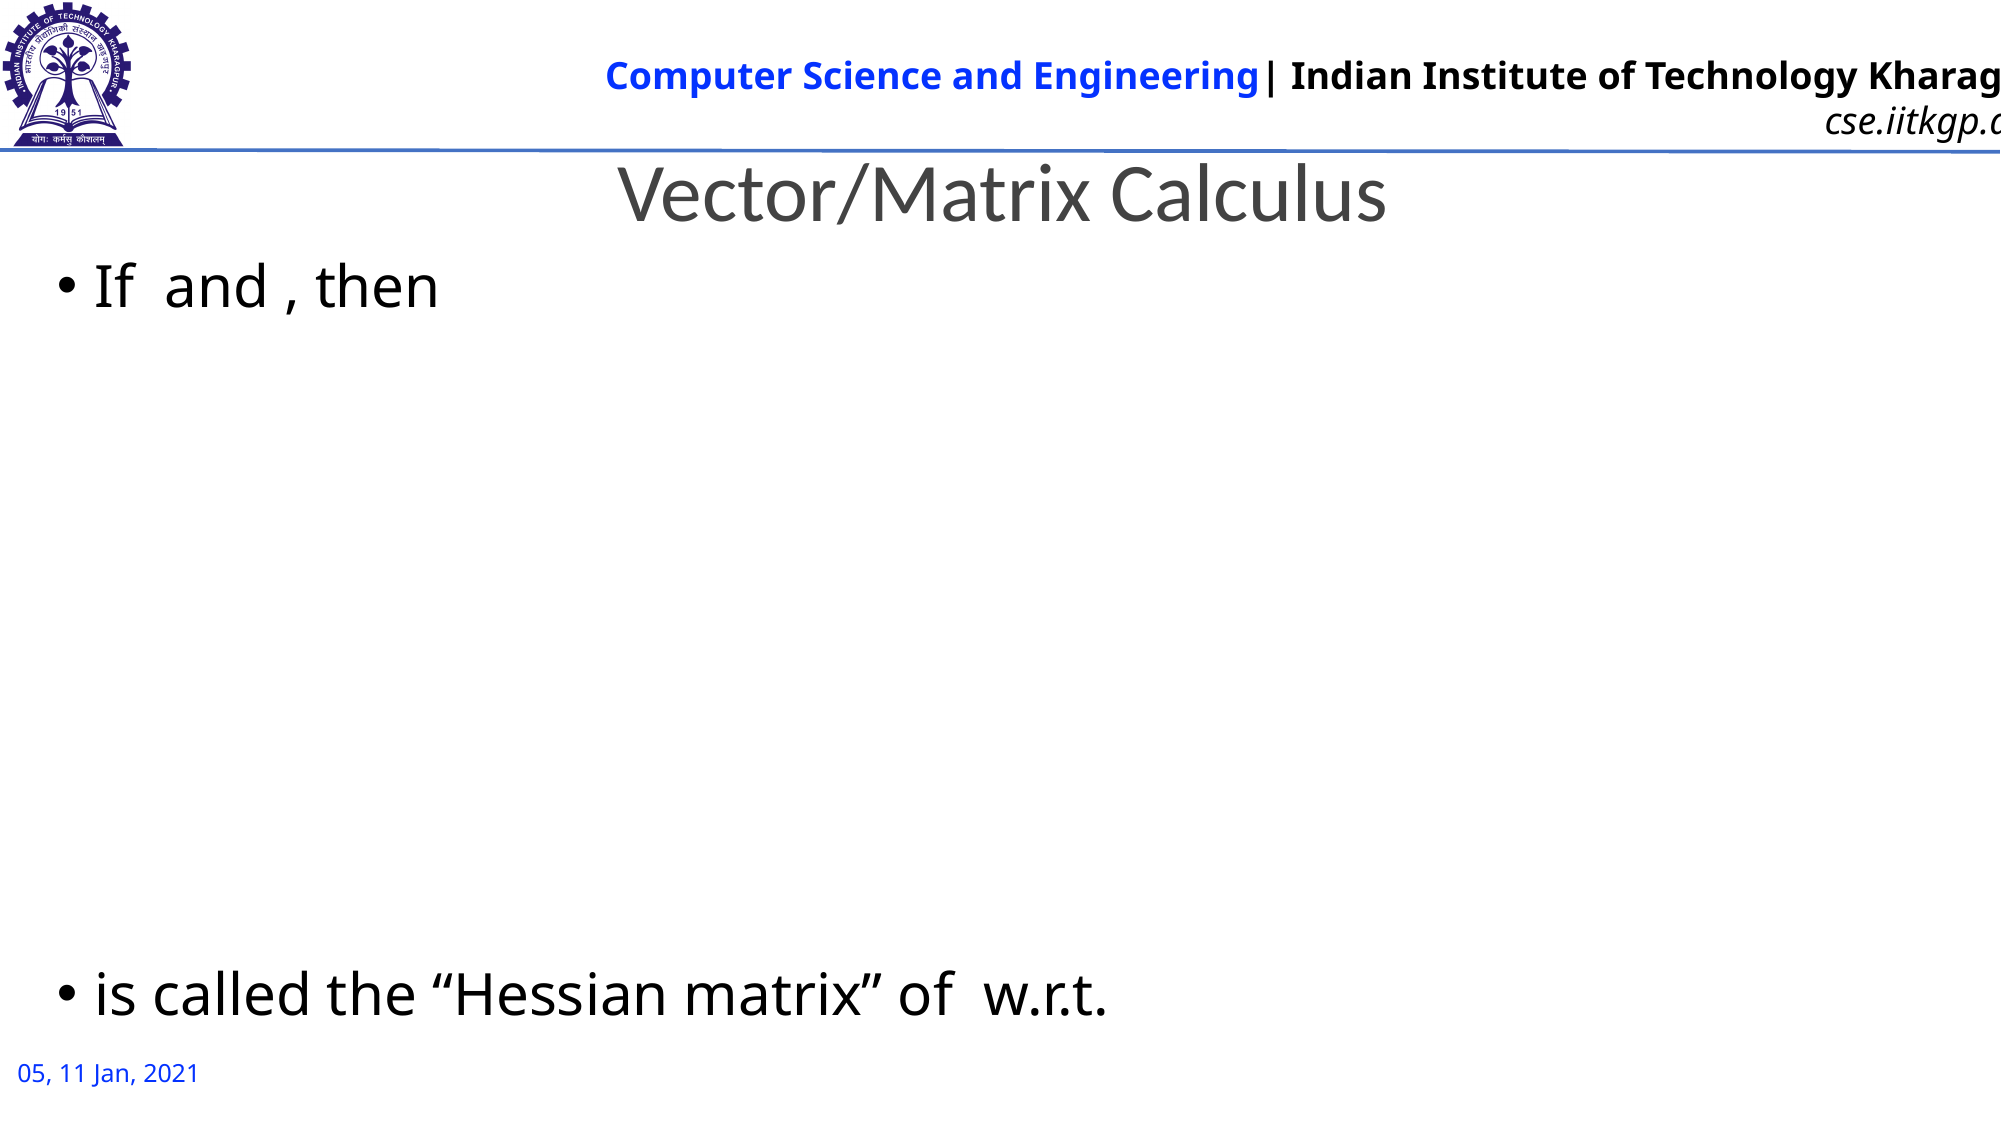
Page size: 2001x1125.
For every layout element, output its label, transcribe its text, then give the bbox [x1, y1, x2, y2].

text_box Vector/Matrix Calculus [305, 123, 1702, 218]
picture [2, 2, 131, 147]
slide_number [2, 1042, 331, 1103]
